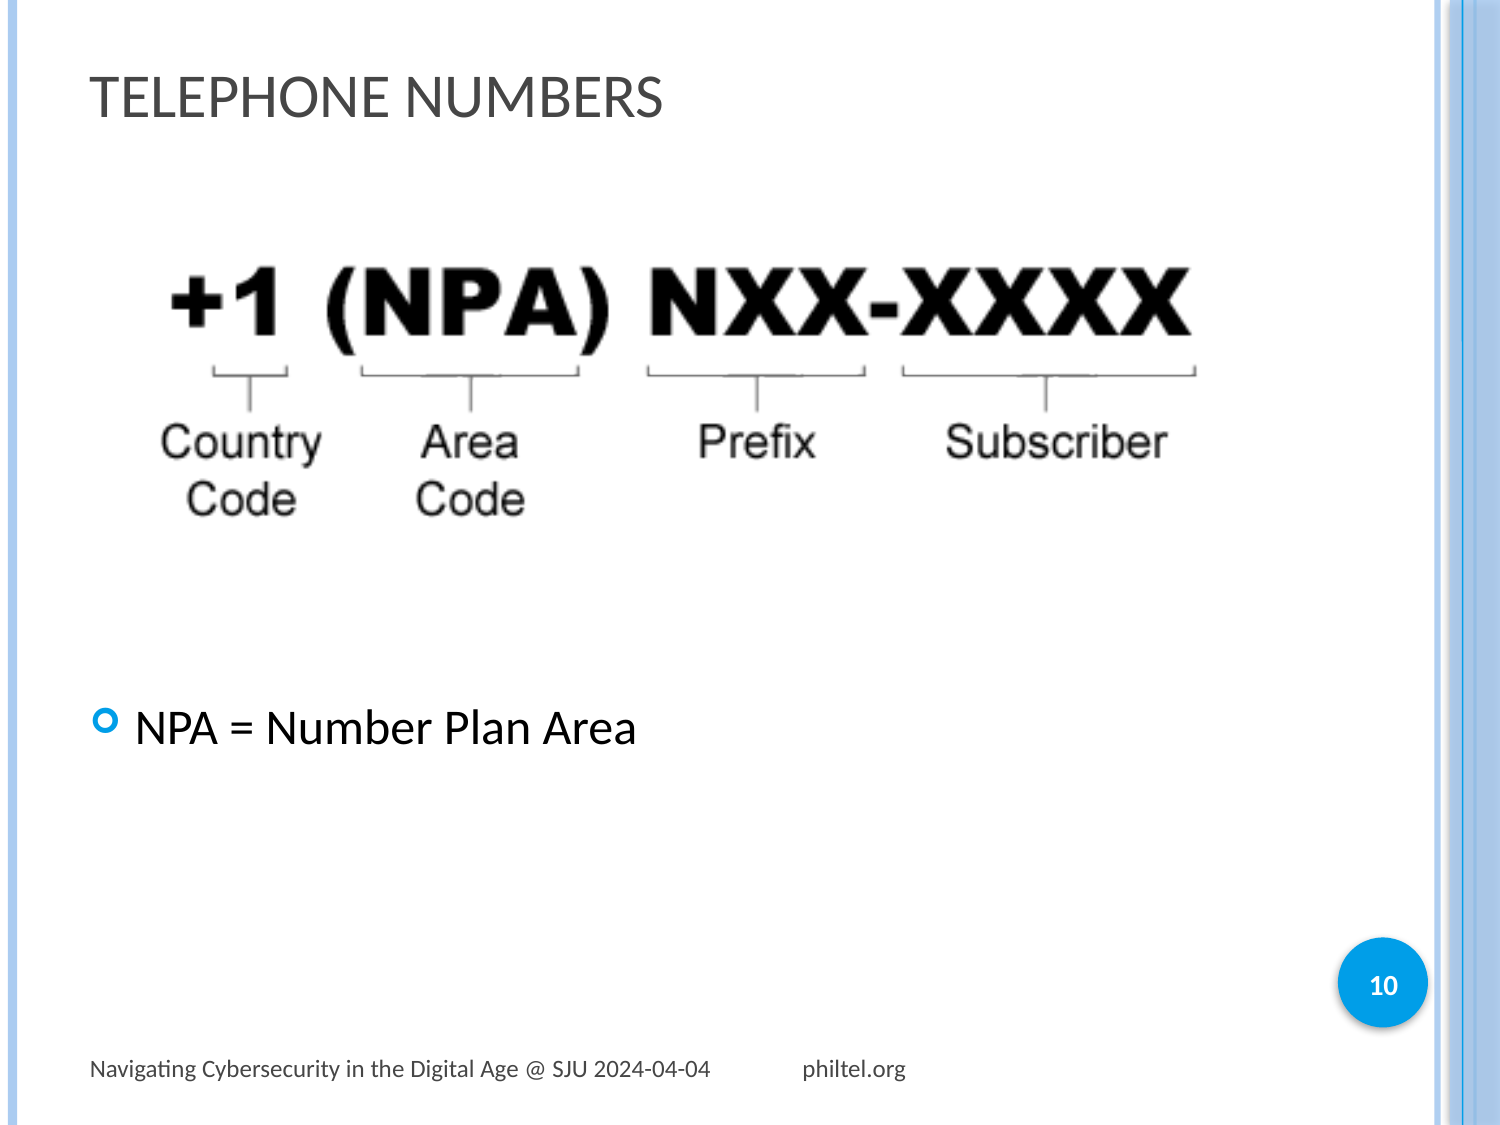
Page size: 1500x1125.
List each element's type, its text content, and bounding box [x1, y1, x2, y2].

slide_number 10 [1333, 940, 1434, 1027]
picture [99, 236, 1271, 563]
footer Navigating Cybersecurity in the Digital Age @ SJU 2024-04-04 philtel.org [75, 1037, 1313, 1098]
title Telephone Numbers [75, 45, 1300, 138]
list NPA = Number Plan Area [75, 687, 1300, 1037]
